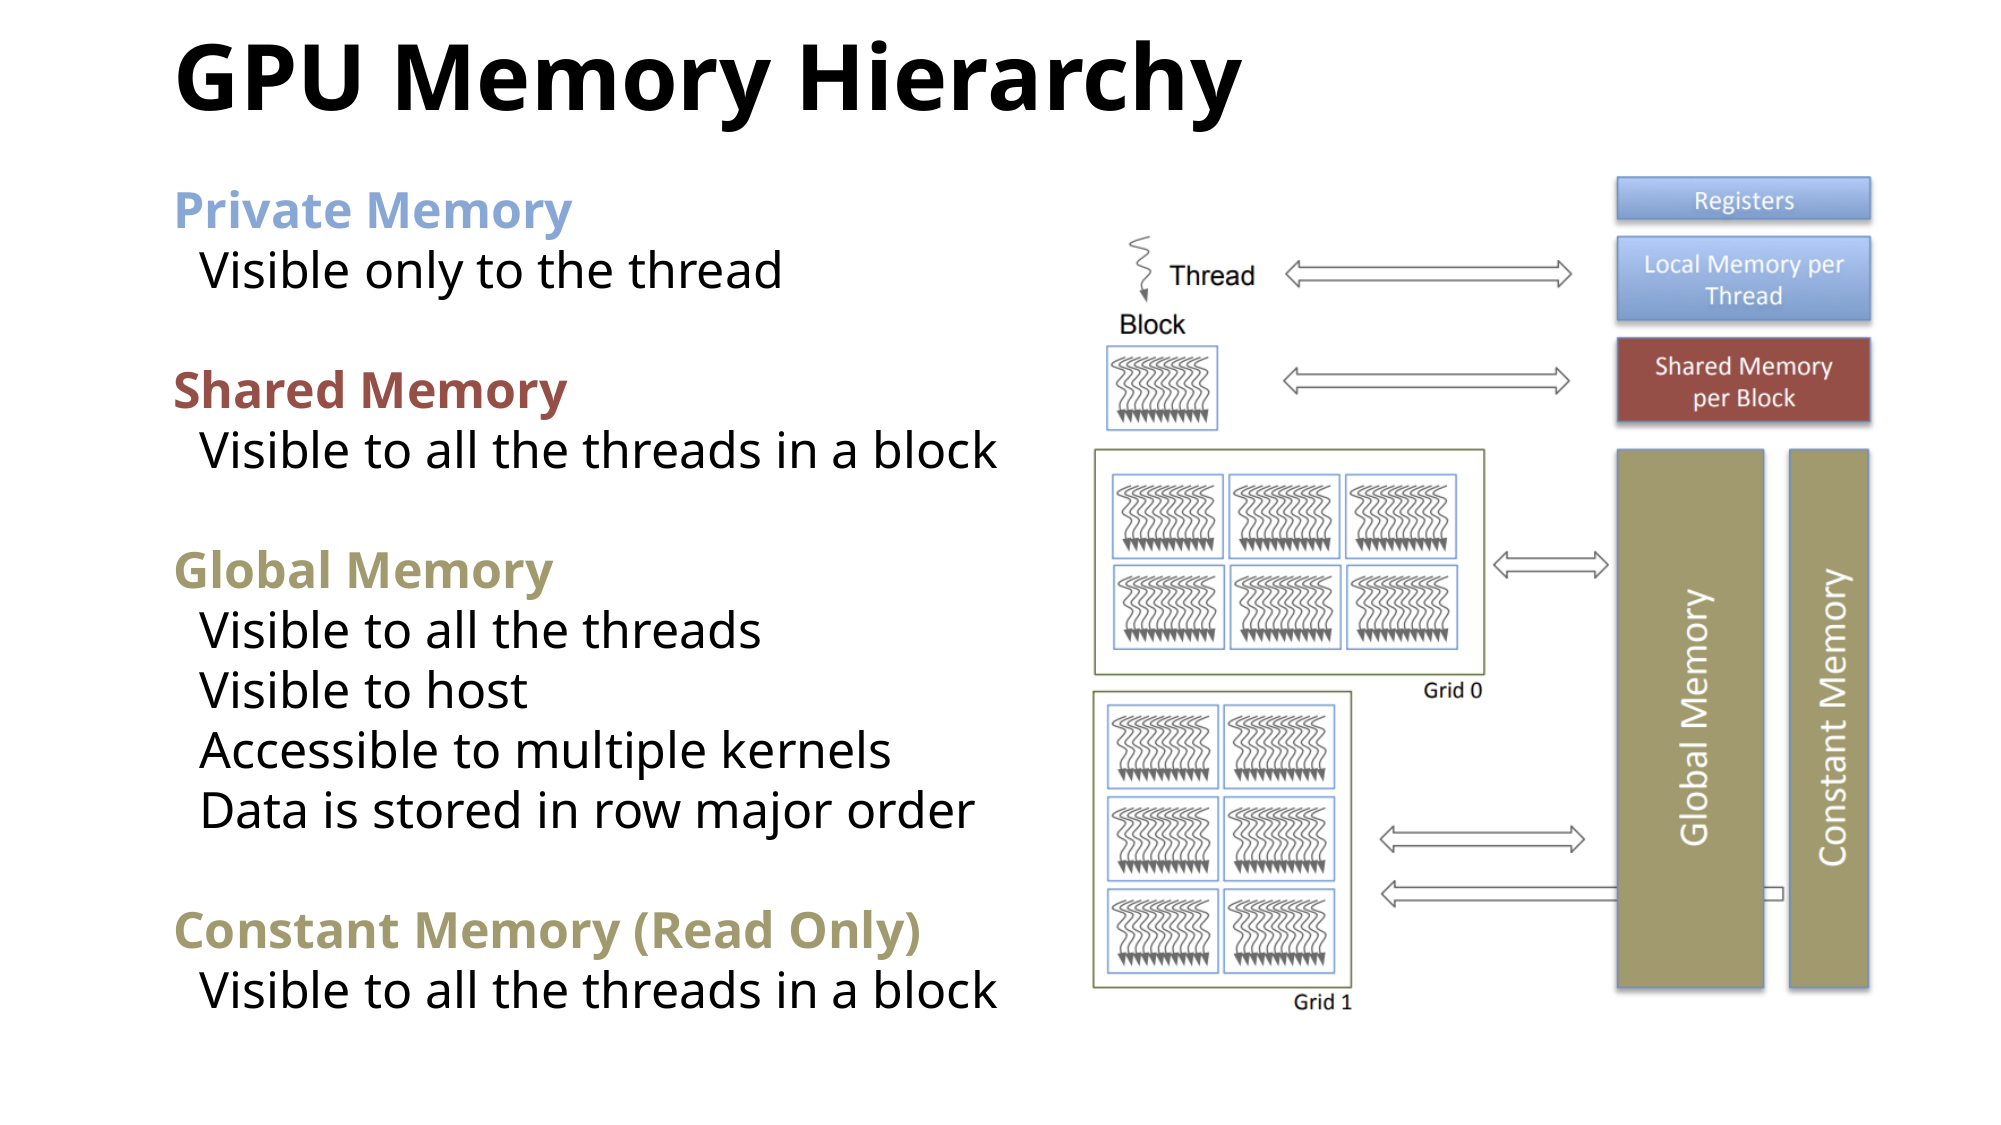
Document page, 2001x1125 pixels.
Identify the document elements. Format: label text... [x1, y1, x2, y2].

text_box Private Memory Visible only to the thread Shared Memory Visible to all the threads in a block Global Memory Visible to all the threads Visible to host Accessible to multiple kernels Data is stored in row major order Constant Memory (Read Only) Visible to all the threads in a block [158, 190, 1106, 1027]
text_box GPU Memory Hierarchy [158, 0, 1884, 190]
picture [1078, 174, 1884, 1023]
